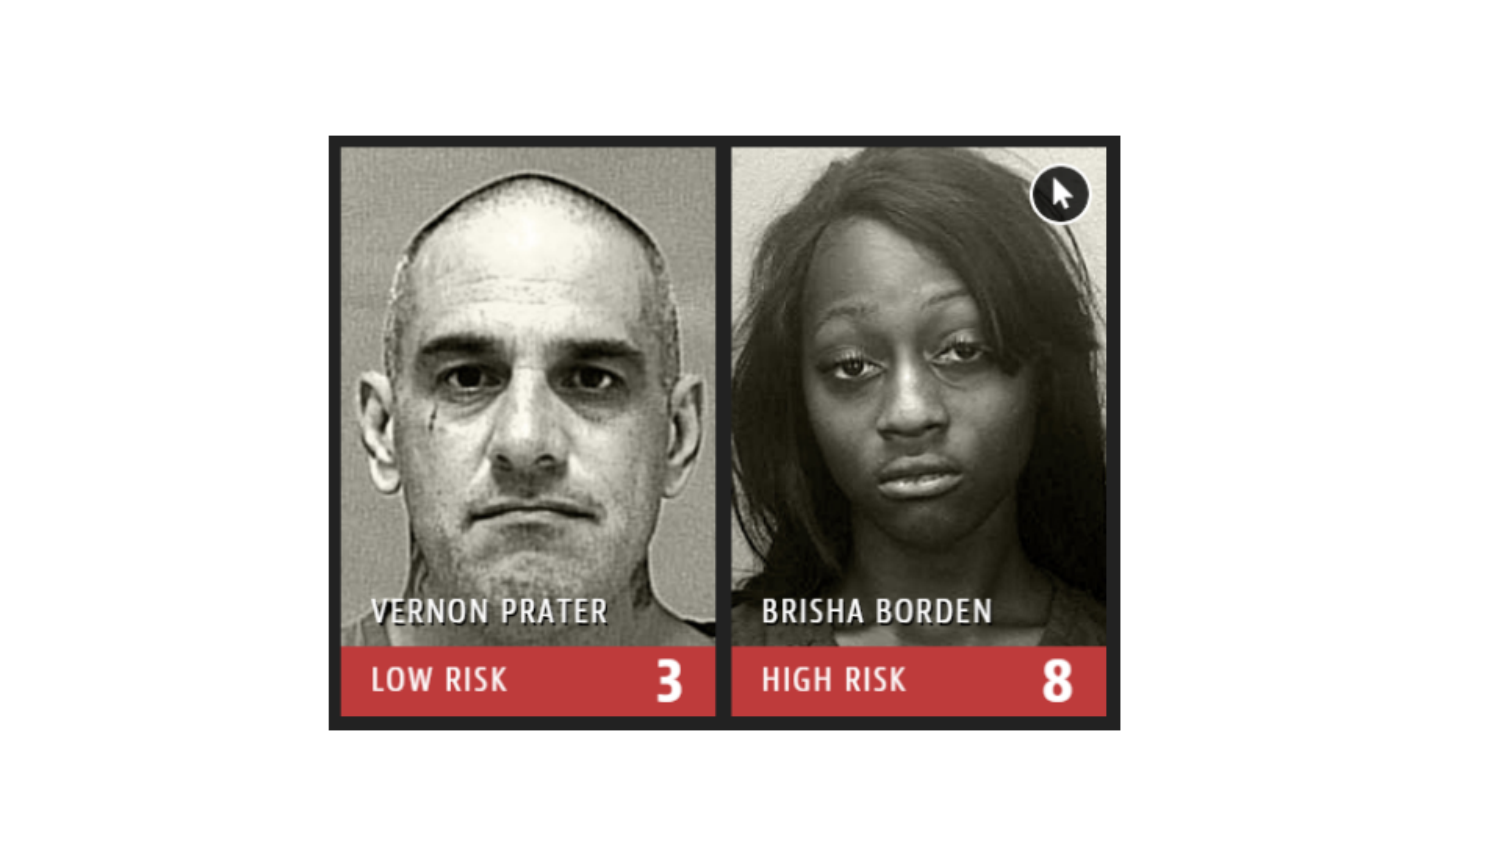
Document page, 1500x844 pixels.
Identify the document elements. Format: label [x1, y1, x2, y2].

picture [315, 125, 1141, 751]
